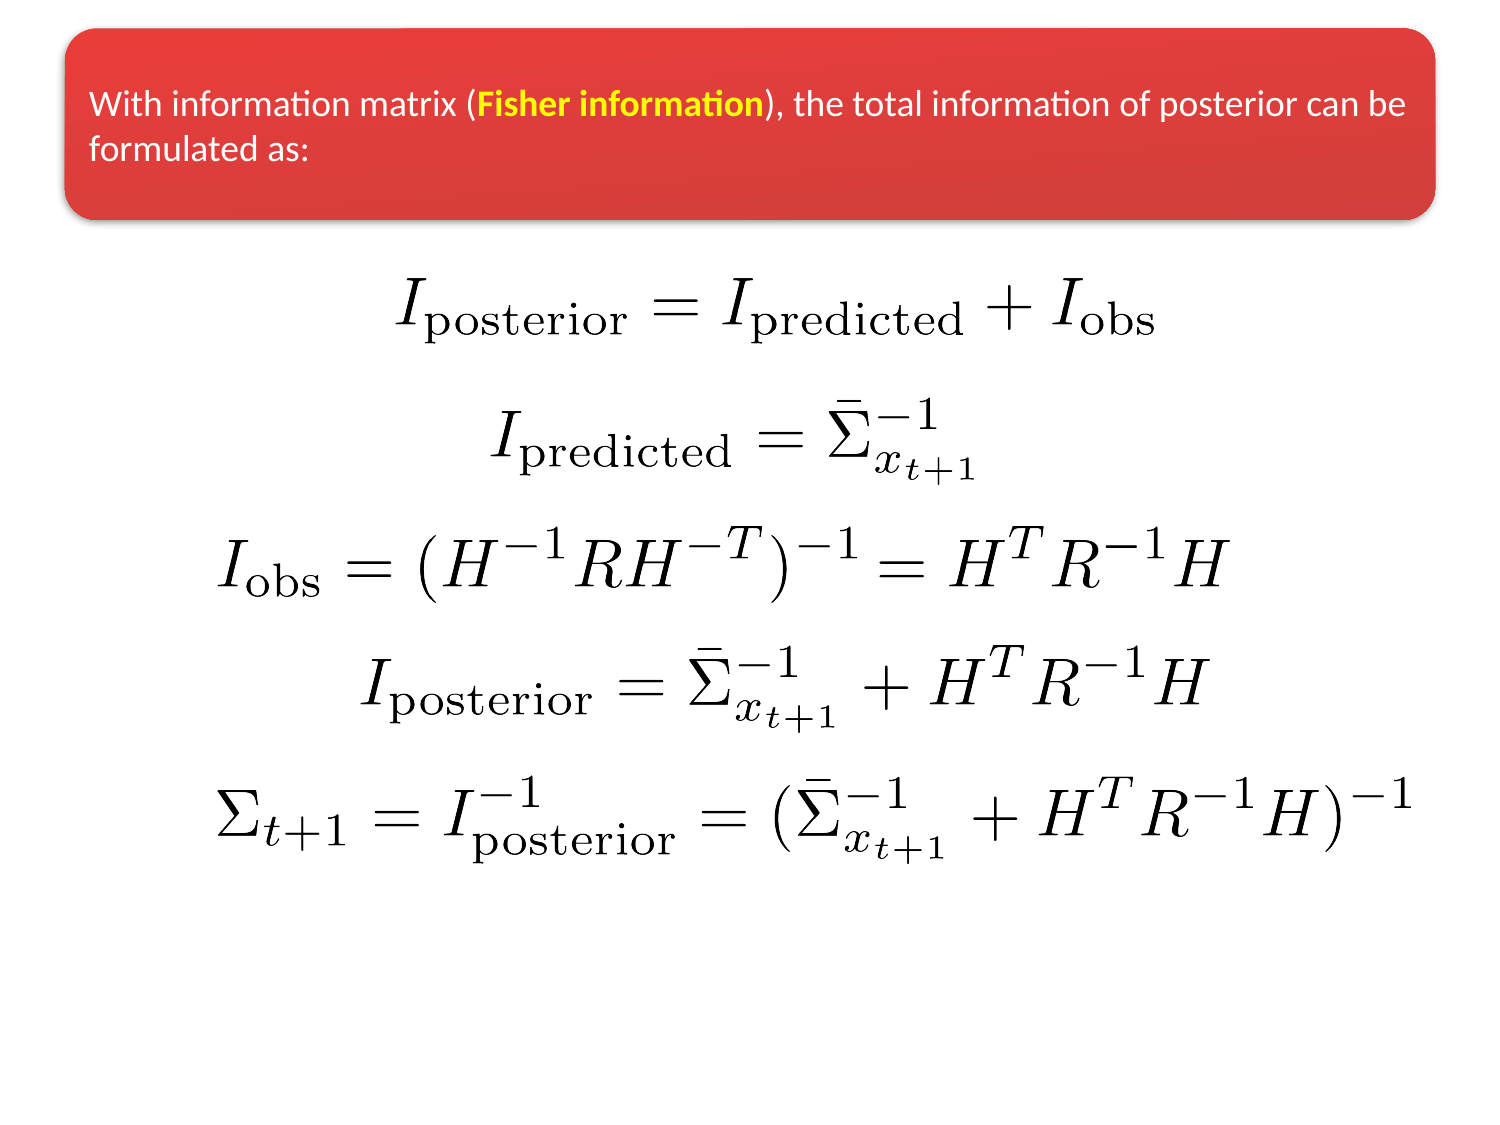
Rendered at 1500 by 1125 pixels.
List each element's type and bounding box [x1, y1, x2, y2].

picture [217, 774, 1412, 865]
text_box [64, 27, 1436, 221]
picture [395, 278, 1155, 345]
picture [359, 644, 1211, 734]
picture [217, 526, 857, 603]
picture [879, 526, 1231, 588]
picture [489, 396, 975, 486]
